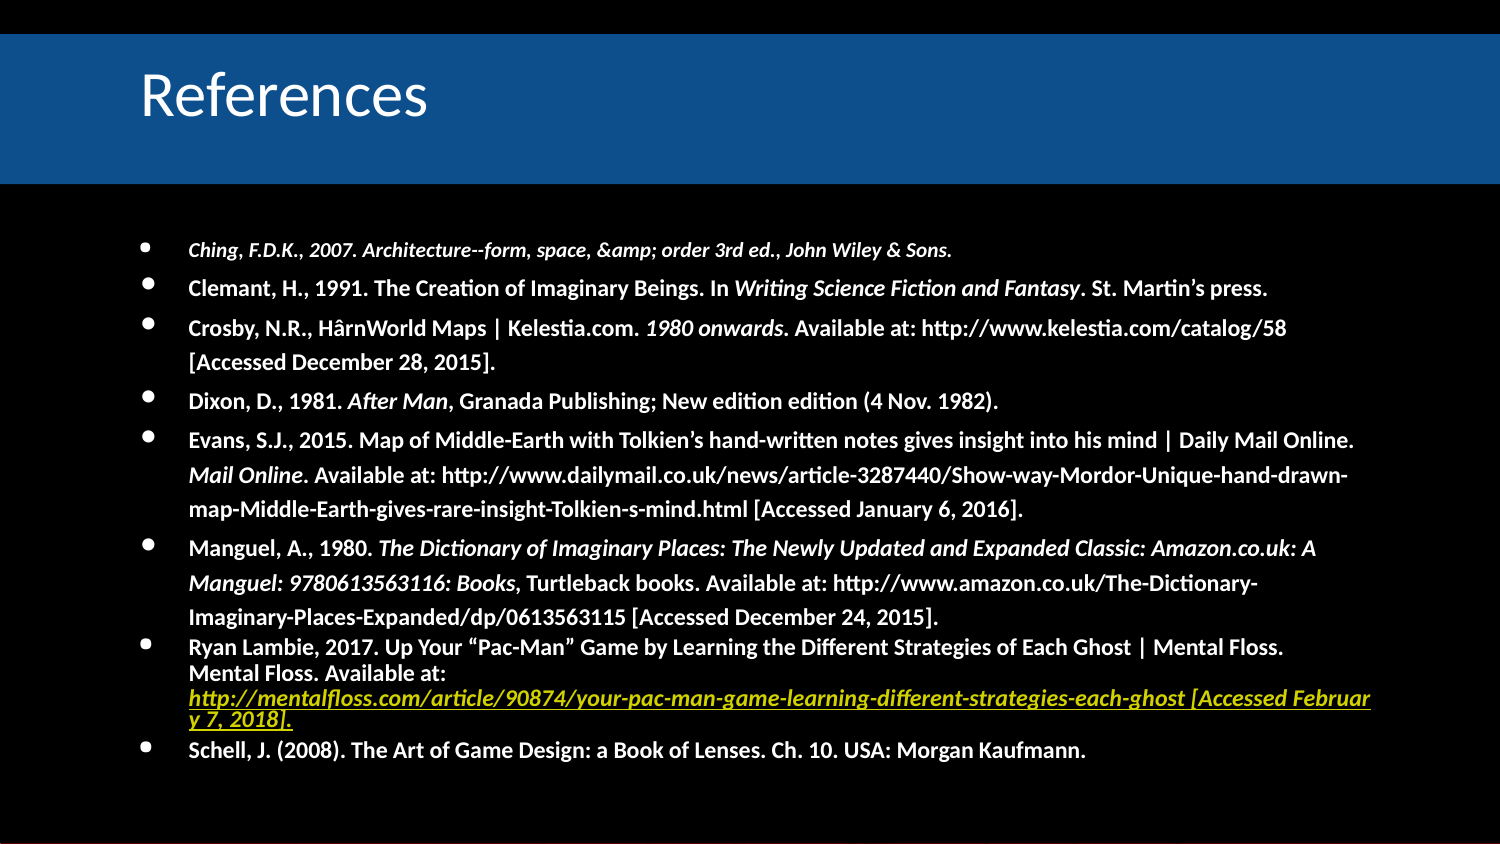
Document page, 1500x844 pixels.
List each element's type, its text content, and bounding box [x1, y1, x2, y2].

title References [131, 56, 1369, 151]
list Ching, F.D.K., 2007. Architecture--form, space, &amp; order 3rd ed., John Wiley & Sons. Clemant, H., 1991. The Creation of Imaginary Beings. In Writing Science Fiction and Fantasy. St. Martin’s press. Crosby, N.R., HârnWorld Maps | Kelestia.com. 1980 onwards. Available at: http://www.kelestia.com/catalog/58 [Accessed December 28, 2015]. Dixon, D., 1981. After Man, Granada Publishing; New edition edition (4 Nov. 1982). Evans, S.J., 2015. Map of Middle-Earth with Tolkien’s hand-written notes gives insight into his mind | Daily Mail Online. Mail Online. Available at: http://www.dailymail.co.uk/news/article-3287440/Show-way-Mordor-Unique-hand-drawn-map-Middle-Earth-gives-rare-insight-Tolkien-s-mind.html [Accessed January 6, 2016]. Manguel, A., 1980. The Dictionary of Imaginary Places: The Newly Updated and Expanded Classic: Amazon.co.uk: A Manguel: 9780613563116: Books, Turtleback books. Available at: http://www.amazon.co.uk/The-Dictionary-Imaginary-Places-Expanded/dp/0613563115 [Accessed December 24, 2015]. Ryan Lambie, 2017. Up Your “Pac-Man” Game by Learning the Different Strategies of Each Ghost | Mental Floss. Mental Floss. Available at: http://mentalfloss.com/article/90874/your-pac-man-game-learning-different-strategies-each-ghost [Accessed February 7, 2018]. Schell, J. (2008). The Art of Game Design: a Book of Lenses. Ch. 10. USA: Morgan Kaufmann. [131, 234, 1369, 760]
